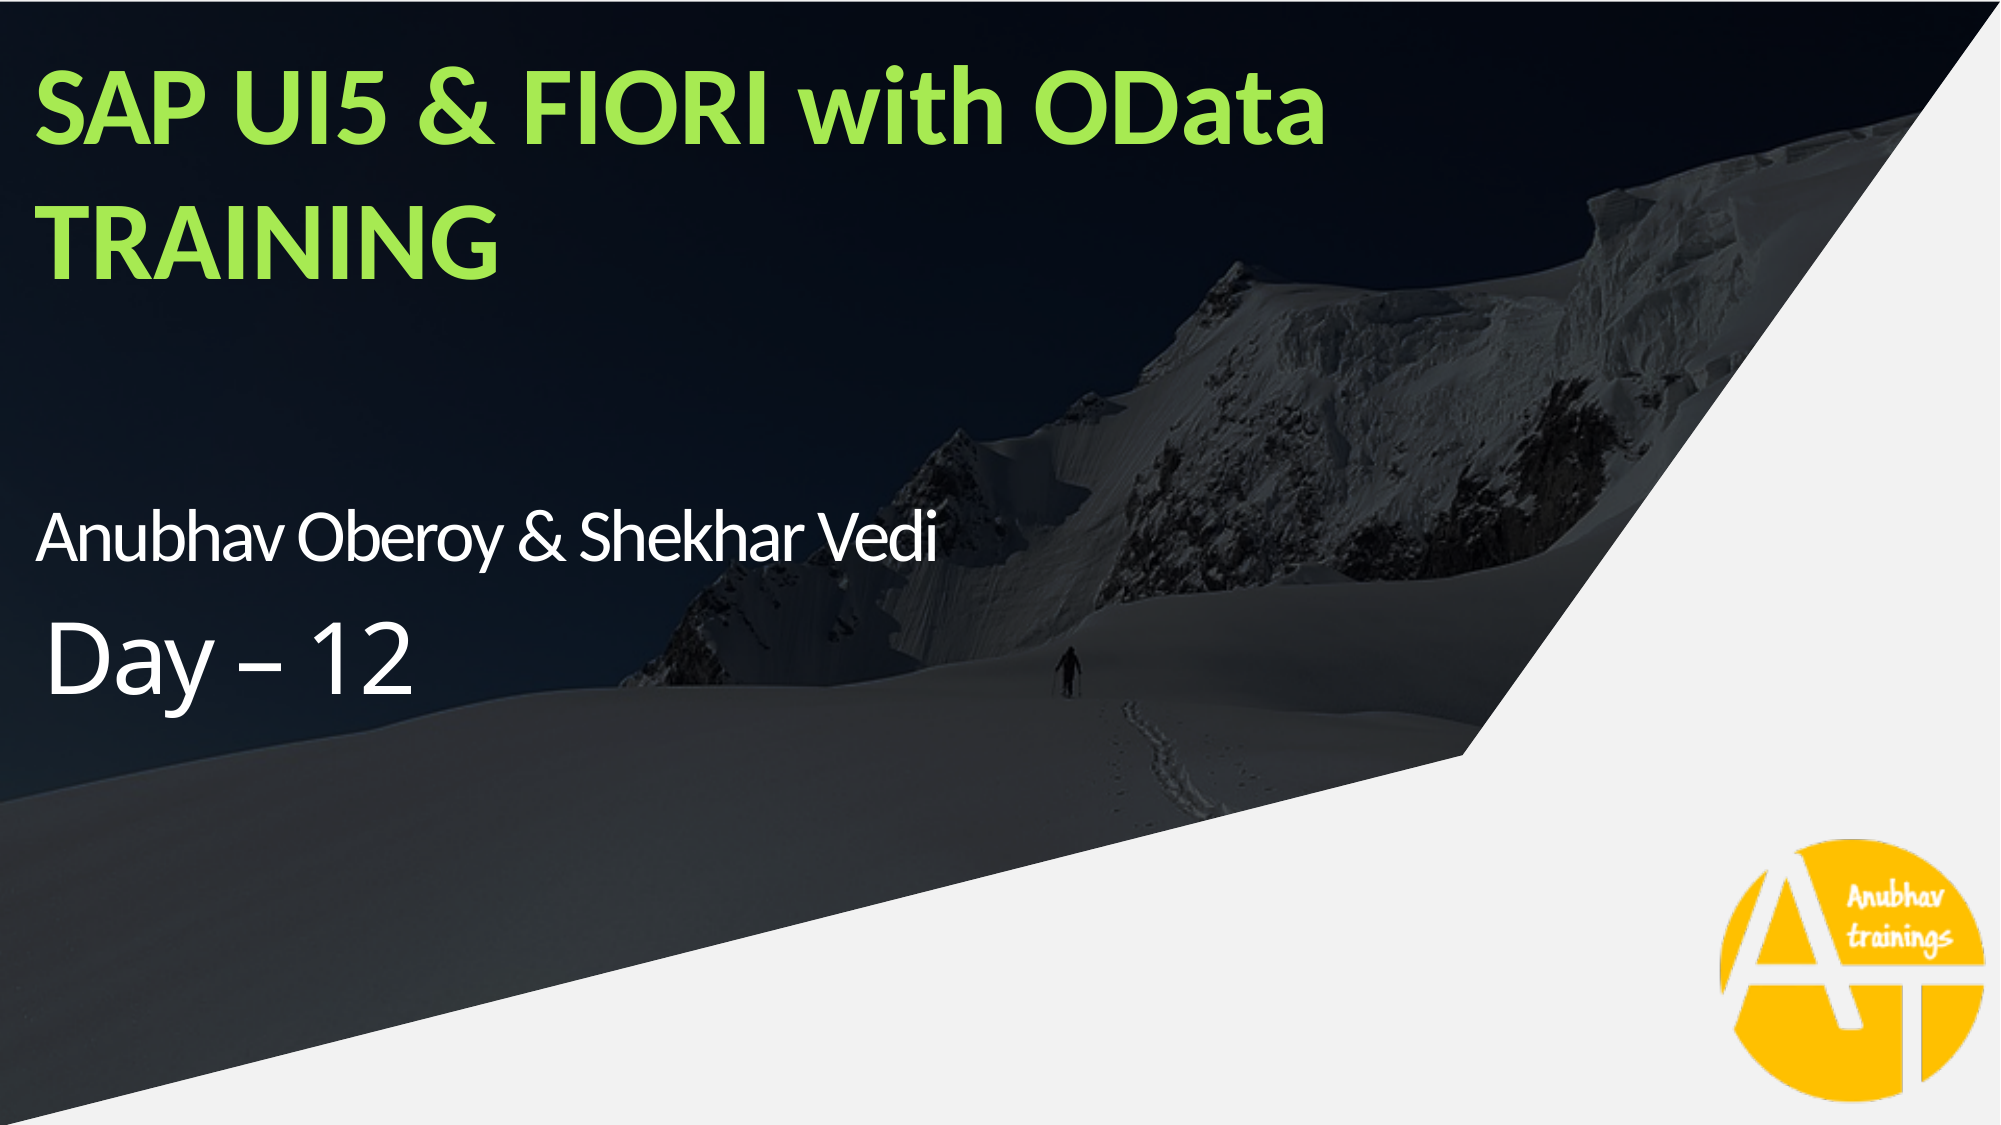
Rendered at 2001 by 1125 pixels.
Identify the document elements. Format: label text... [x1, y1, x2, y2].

picture [1694, 822, 2000, 1125]
text_box Day – 12 [27, 587, 1115, 722]
text_box Anubhav Oberoy & Shekhar Vedi [20, 478, 1108, 584]
text_box SAP UI5 & FIORI with OData TRAINING [20, 25, 1796, 310]
text_box [0, 0, 2000, 1125]
